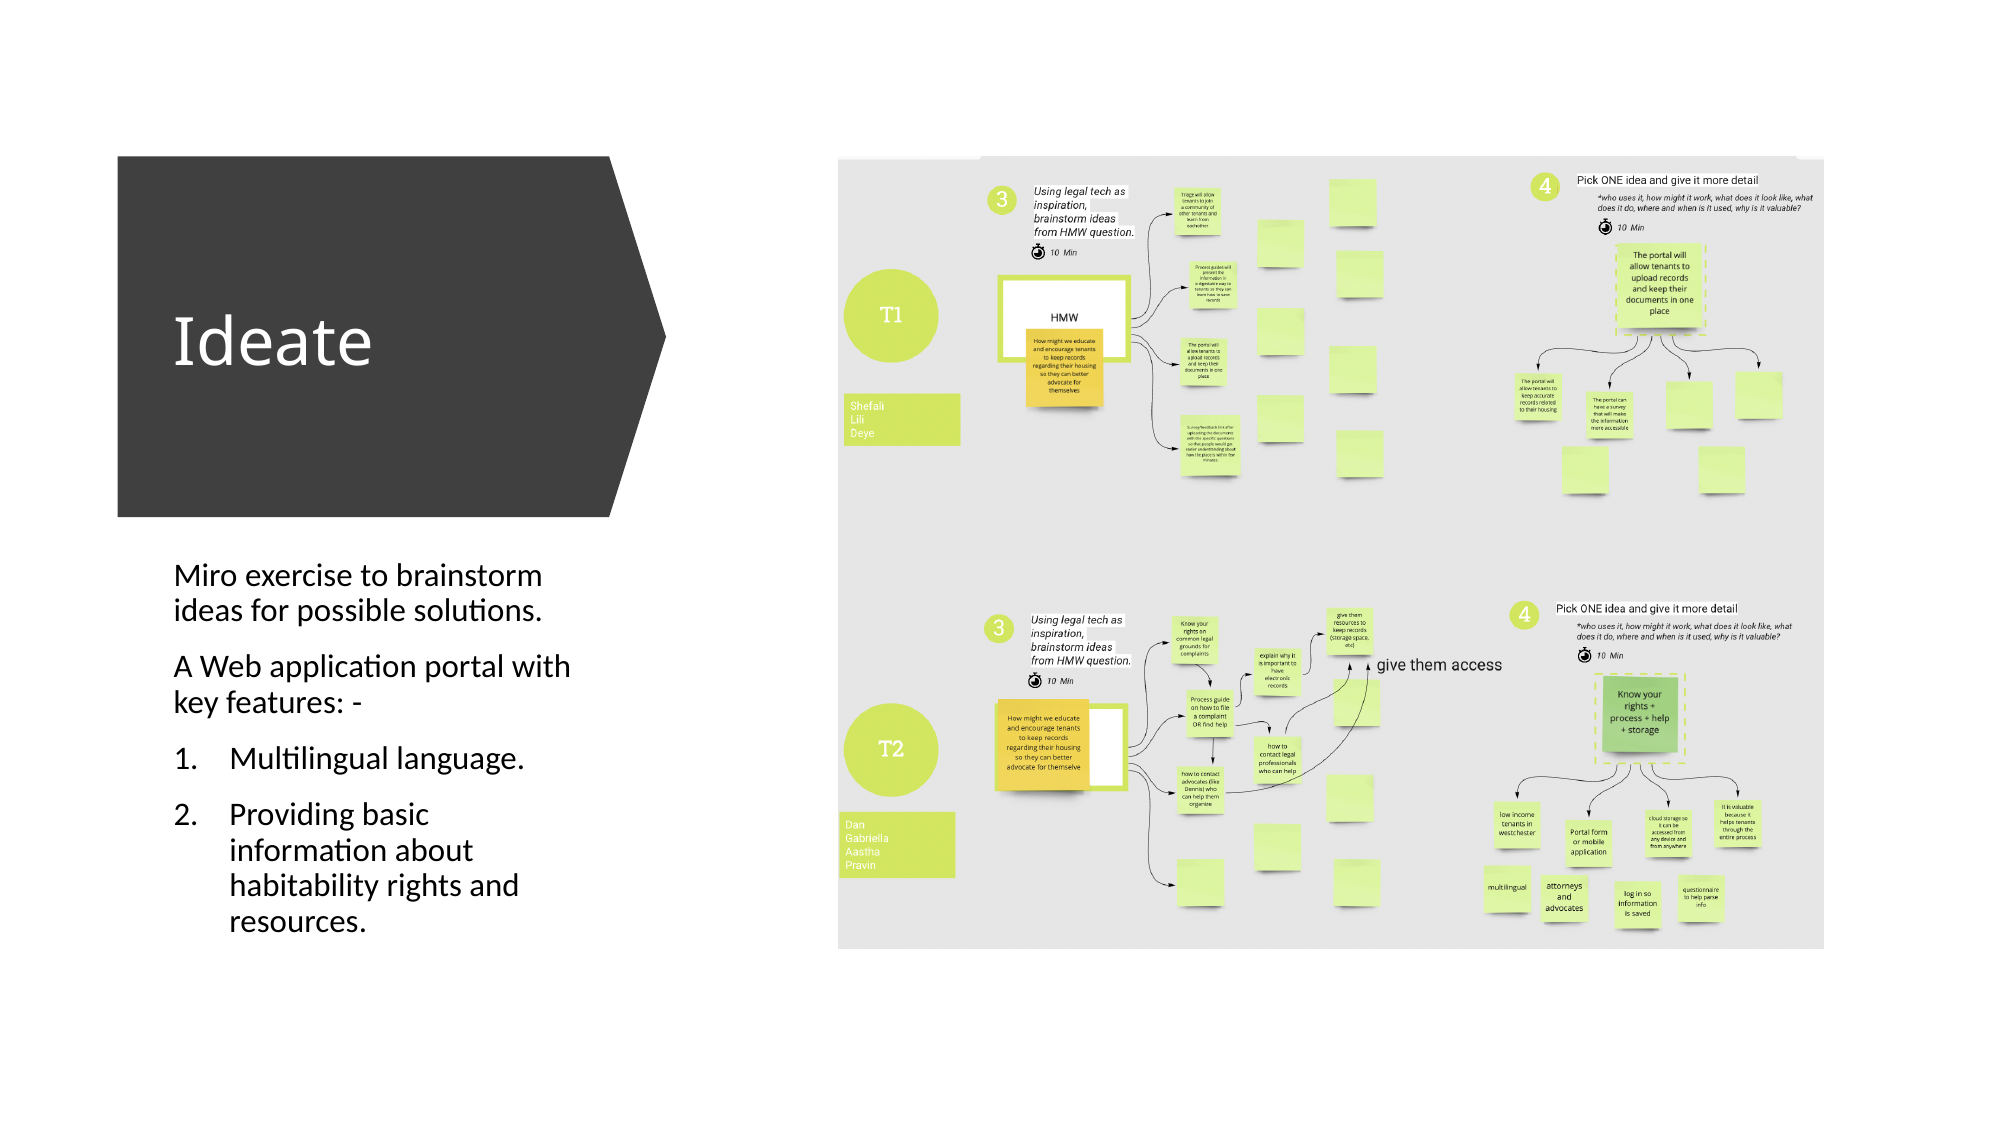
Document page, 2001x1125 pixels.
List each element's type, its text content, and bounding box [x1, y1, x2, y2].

text_box [116, 155, 668, 519]
picture [838, 156, 1824, 949]
title Ideate [158, 197, 597, 490]
list Miro exercise to brainstorm ideas for possible solutions. A Web application portal with key features: - Multilingual language. Providing basic information about habitability rights and resources. [158, 550, 597, 949]
